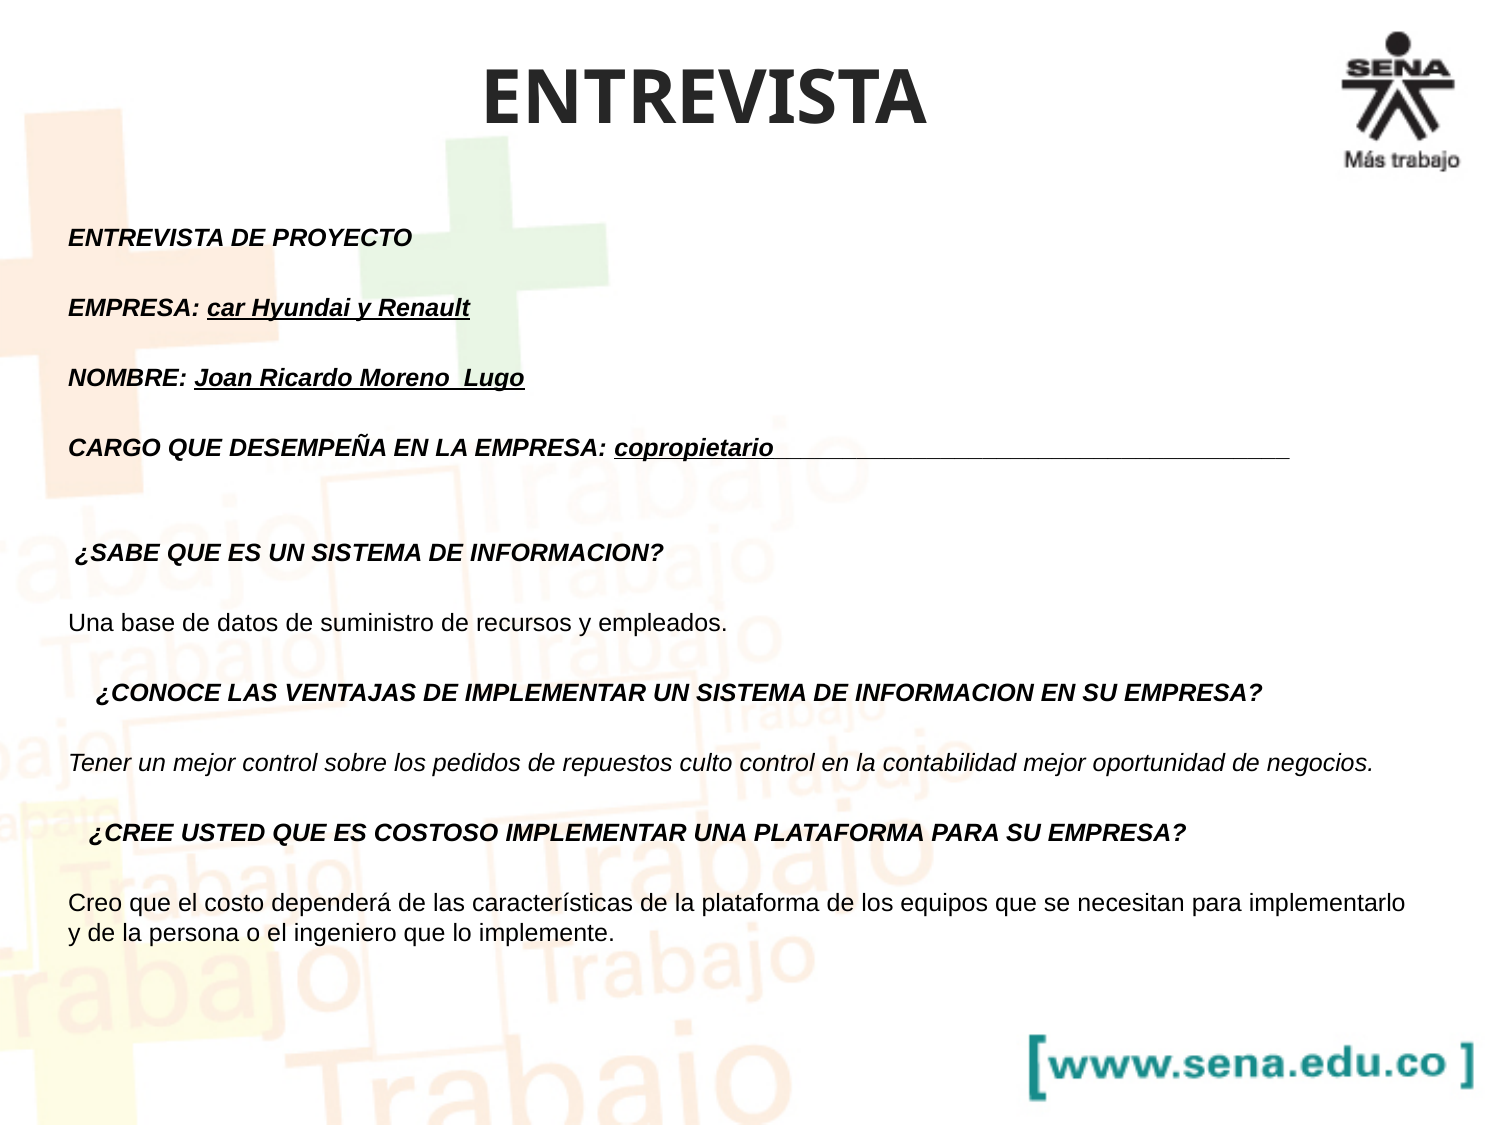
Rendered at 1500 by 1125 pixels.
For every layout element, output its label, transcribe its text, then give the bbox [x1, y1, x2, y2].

list ENTREVISTA DE PROYECTO EMPRESA: car Hyundai y Renault NOMBRE: Joan Ricardo Moreno Lugo CARGO QUE DESEMPEÑA EN LA EMPRESA: copropietario_____________________________________ ¿SABE QUE ES UN SISTEMA DE INFORMACION? Una base de datos de suministro de recursos y empleados. ¿CONOCE LAS VENTAJAS DE IMPLEMENTAR UN SISTEMA DE INFORMACION EN SU EMPRESA? Tener un mejor control sobre los pedidos de repuestos culto control en la contabilidad mejor oportunidad de negocios. ¿CREE USTED QUE ES COSTOSO IMPLEMENTAR UNA PLATAFORMA PARA SU EMPRESA? Creo que el costo dependerá de las características de la plataforma de los equipos que se necesitan para implementarlo y de la persona o el ingeniero que lo implemente. [53, 186, 1436, 996]
title ENTREVISTA [29, 0, 1380, 188]
picture [0, 0, 1500, 1125]
